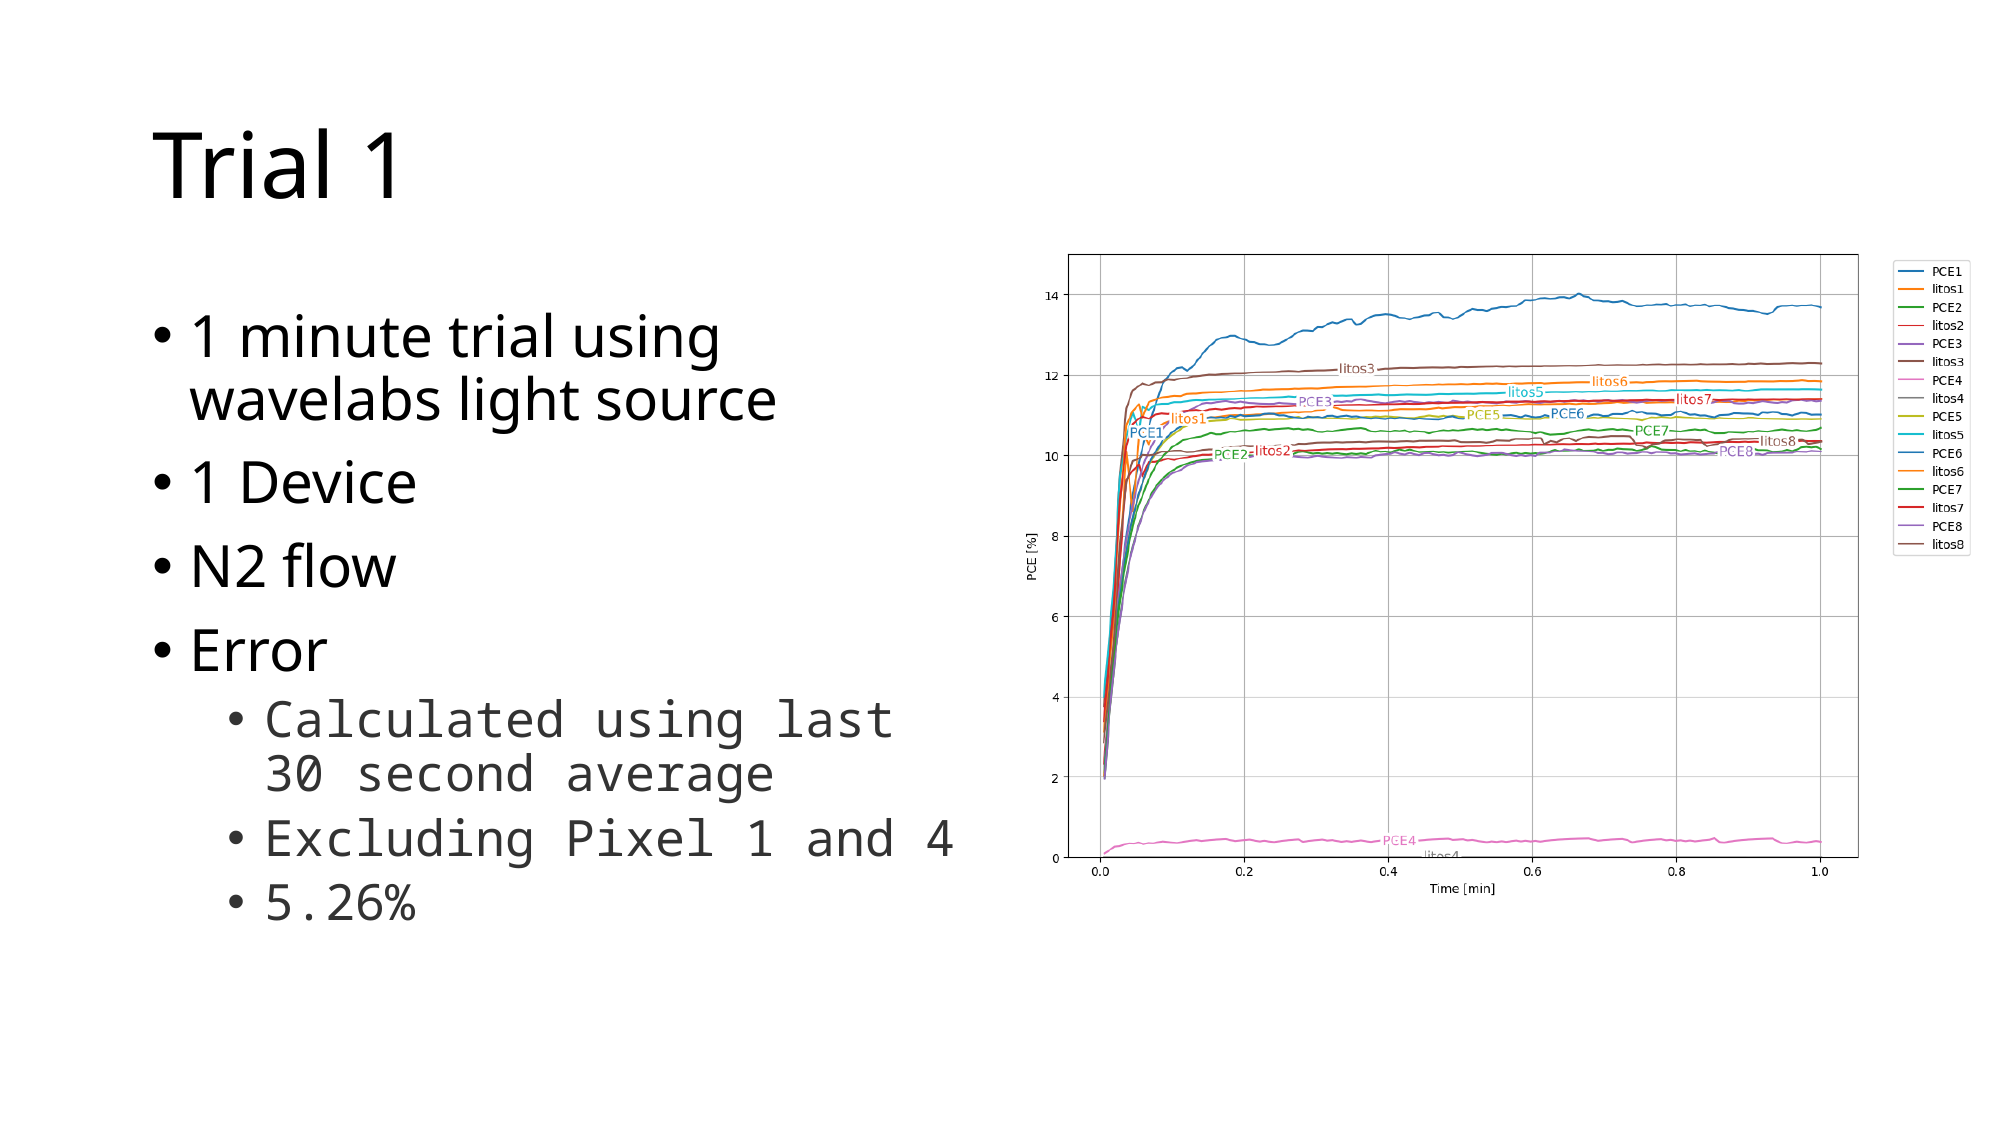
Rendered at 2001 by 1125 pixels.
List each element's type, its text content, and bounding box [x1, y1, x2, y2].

list 1 minute trial using wavelabs light source 1 Device N2 flow Error Calculated using last 30 second average Excluding Pixel 1 and 4 5.26% [137, 299, 1000, 1014]
picture [1017, 245, 1978, 903]
title Trial 1 [137, 59, 1863, 278]
